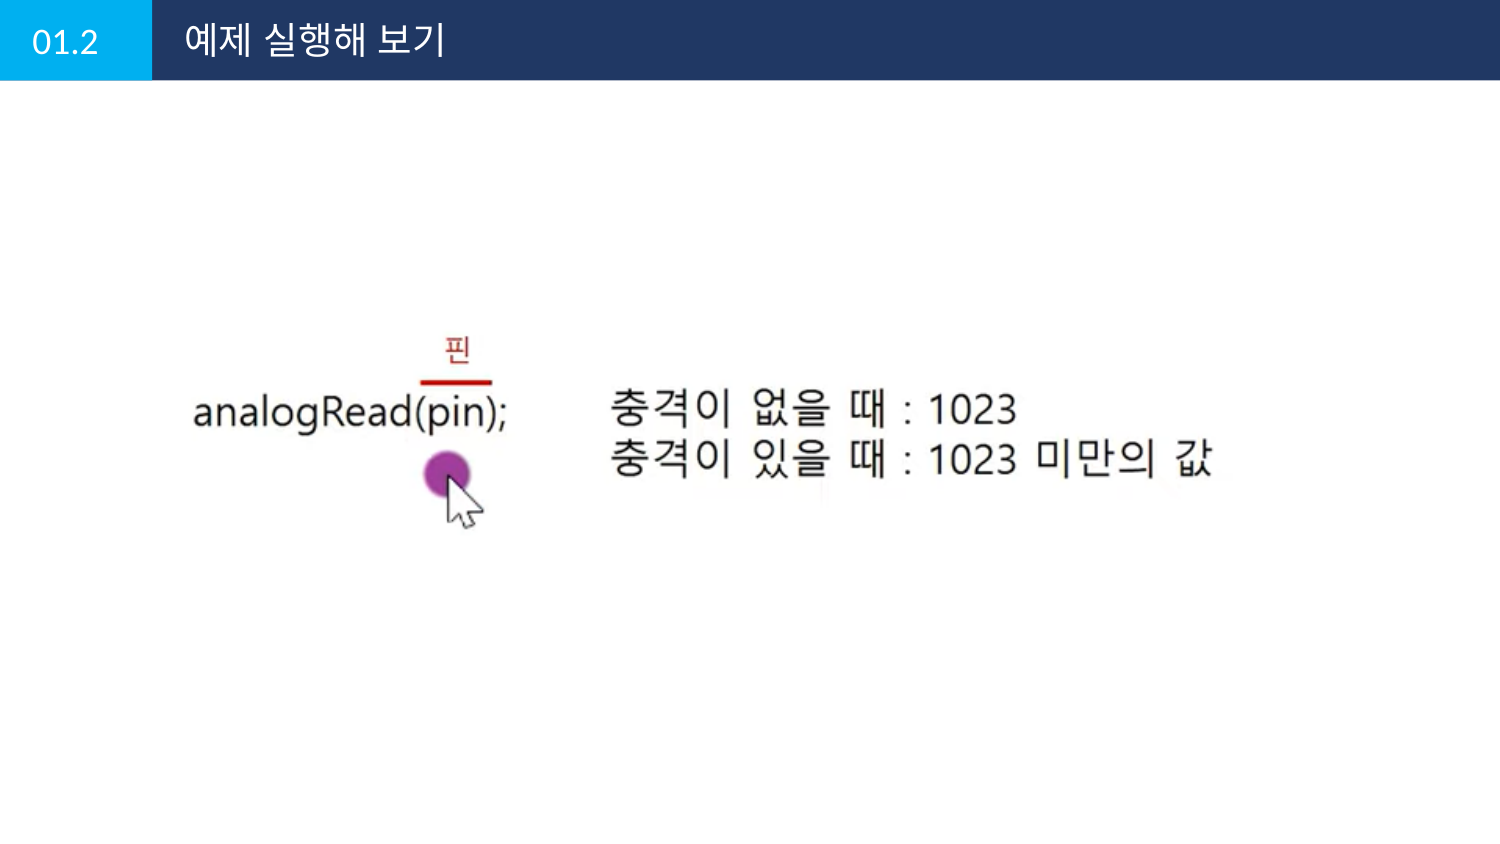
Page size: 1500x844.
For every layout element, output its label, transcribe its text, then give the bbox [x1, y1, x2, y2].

text_box [153, 0, 1500, 81]
text_box [0, 0, 153, 81]
text_box 01.2 [17, 9, 115, 70]
text_box 예제 실행해 보기 [169, 9, 945, 70]
picture [133, 269, 1367, 575]
